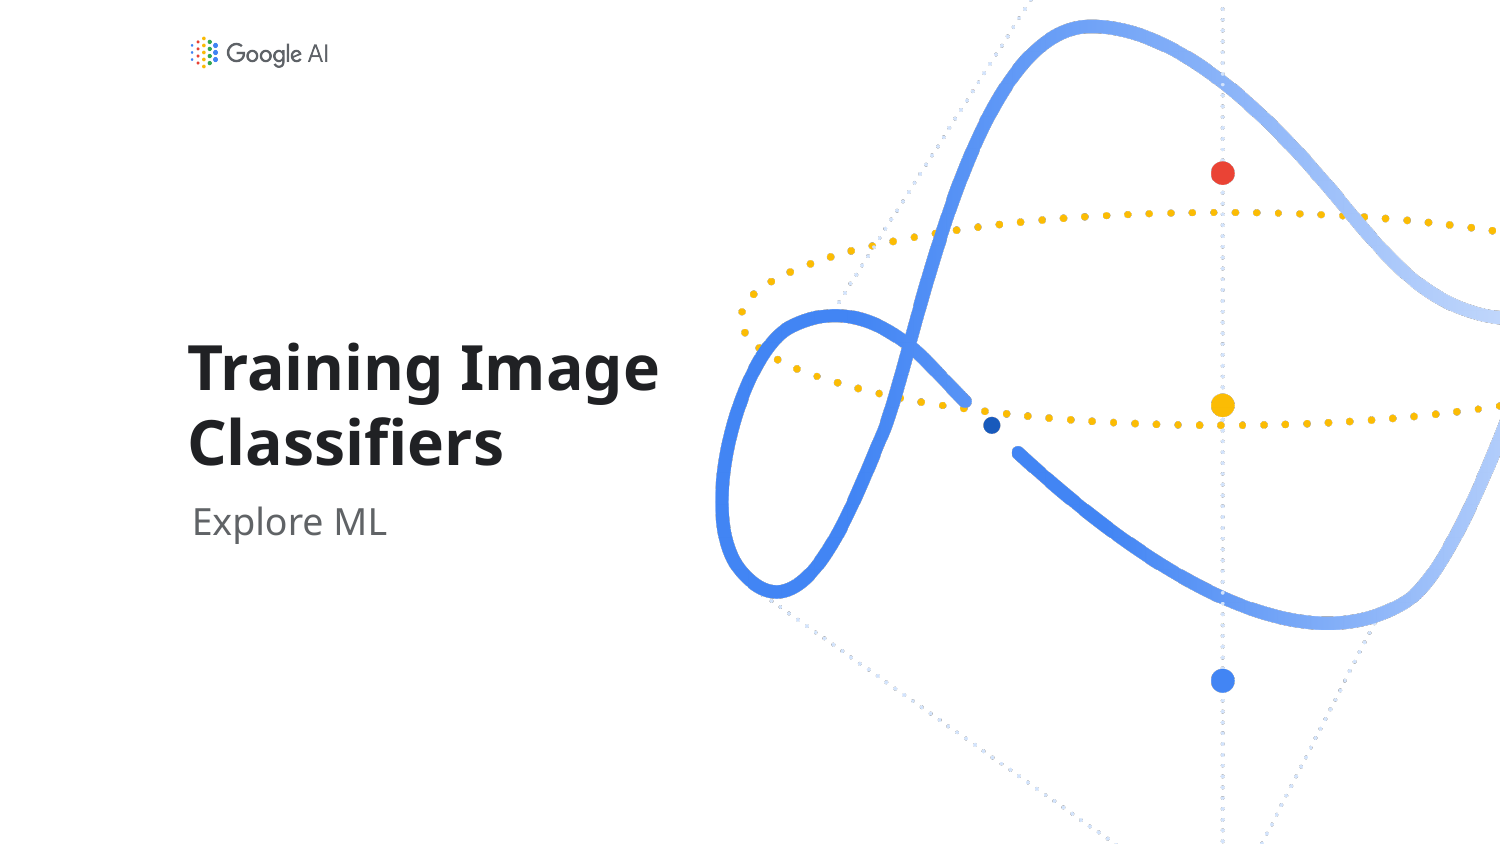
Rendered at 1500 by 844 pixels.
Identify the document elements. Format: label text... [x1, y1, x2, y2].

picture [186, 29, 346, 76]
picture [715, 0, 1500, 844]
subtitle Explore ML [188, 487, 763, 538]
title Training Image Classifiers [172, 313, 747, 476]
